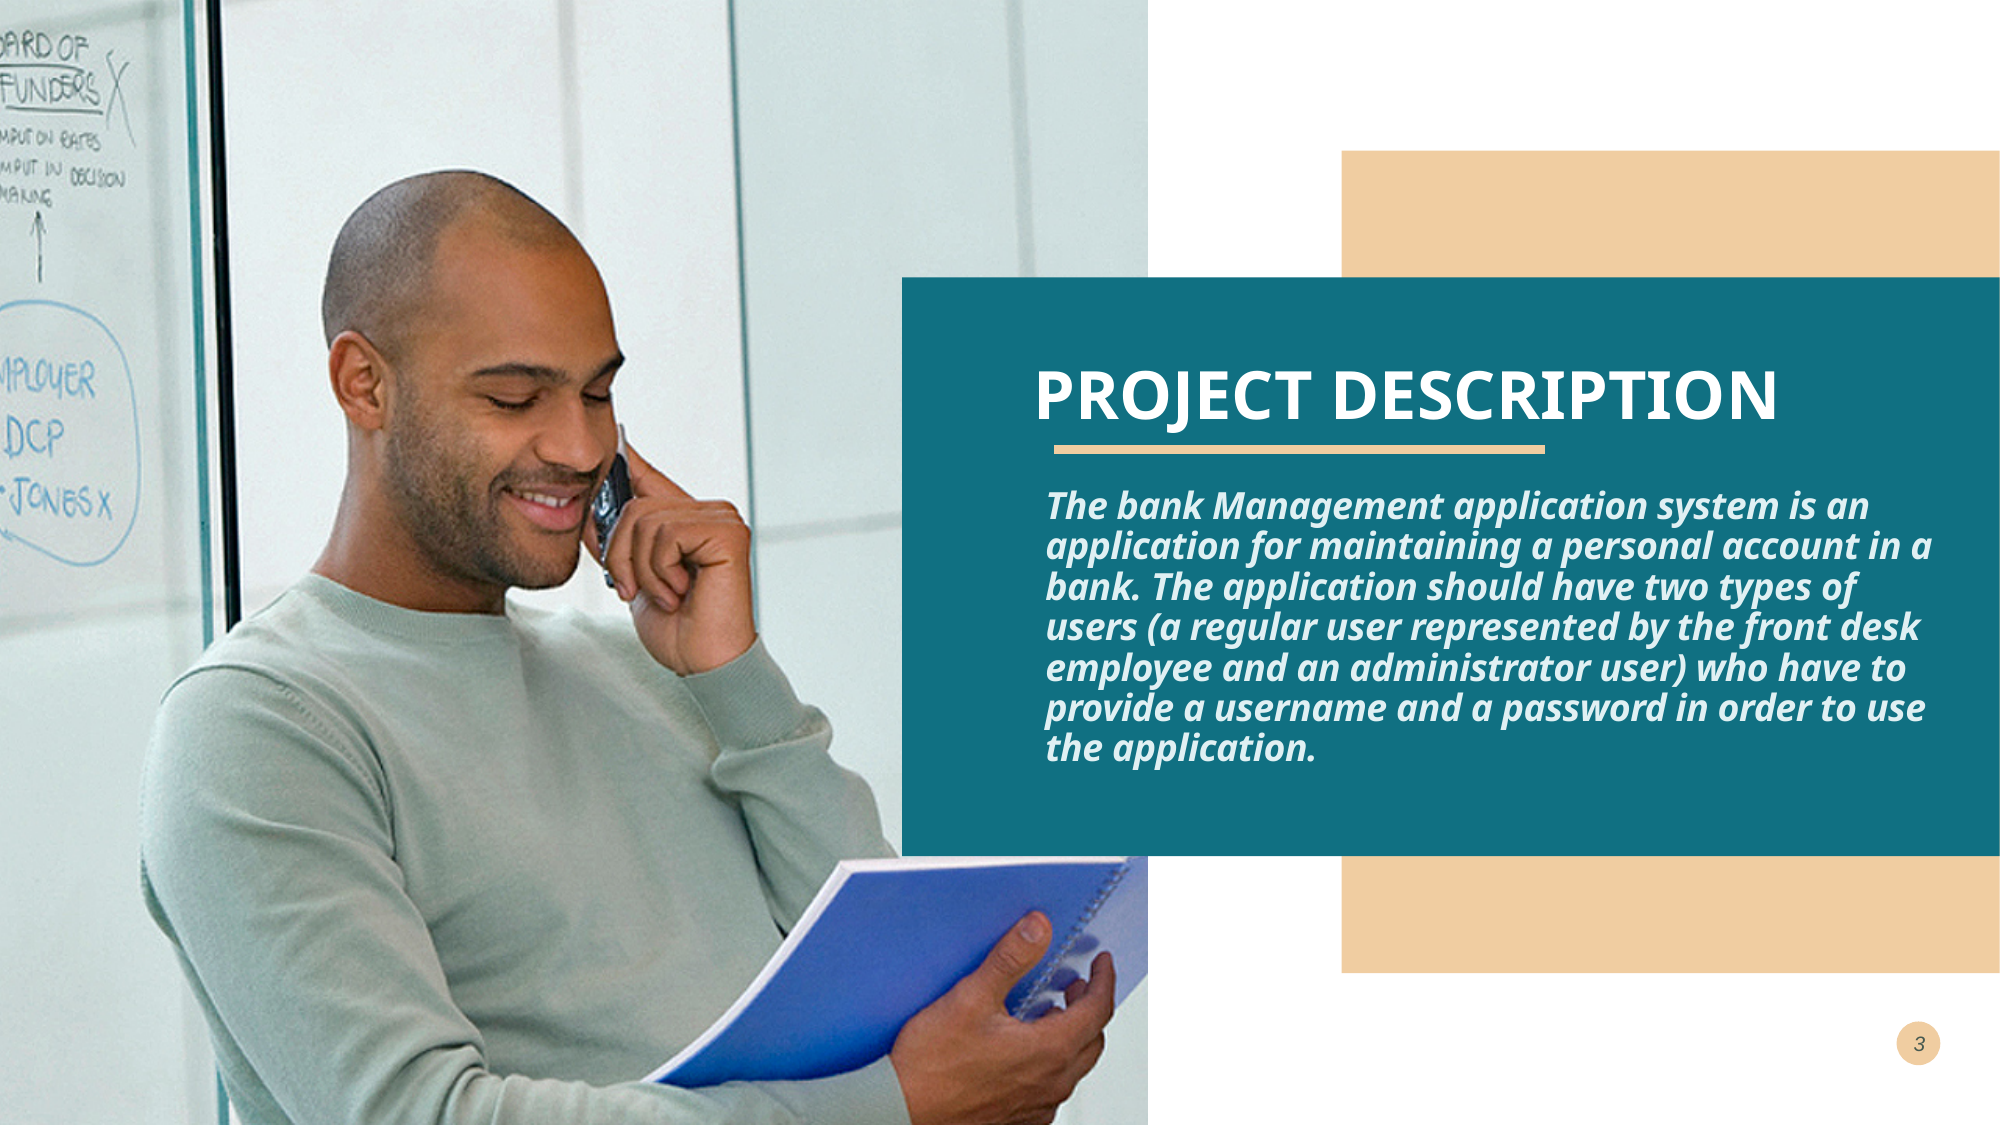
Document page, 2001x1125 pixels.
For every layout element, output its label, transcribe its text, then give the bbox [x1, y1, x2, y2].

picture [0, 0, 1148, 1125]
text_box [1148, 277, 2000, 857]
text_box [1341, 150, 2000, 277]
text_box The bank Management application system is an application for maintaining a personal account in a bank. The application should have two types of users (a regular user represented by the front desk employee and an administrator user) who have to provide a username and a password in order to use the application. [1148, 479, 1953, 786]
slide_number 3 [1881, 1012, 1940, 1073]
text_box [1341, 857, 2000, 974]
title PROJECT DESCRIPTION [1148, 329, 1866, 467]
